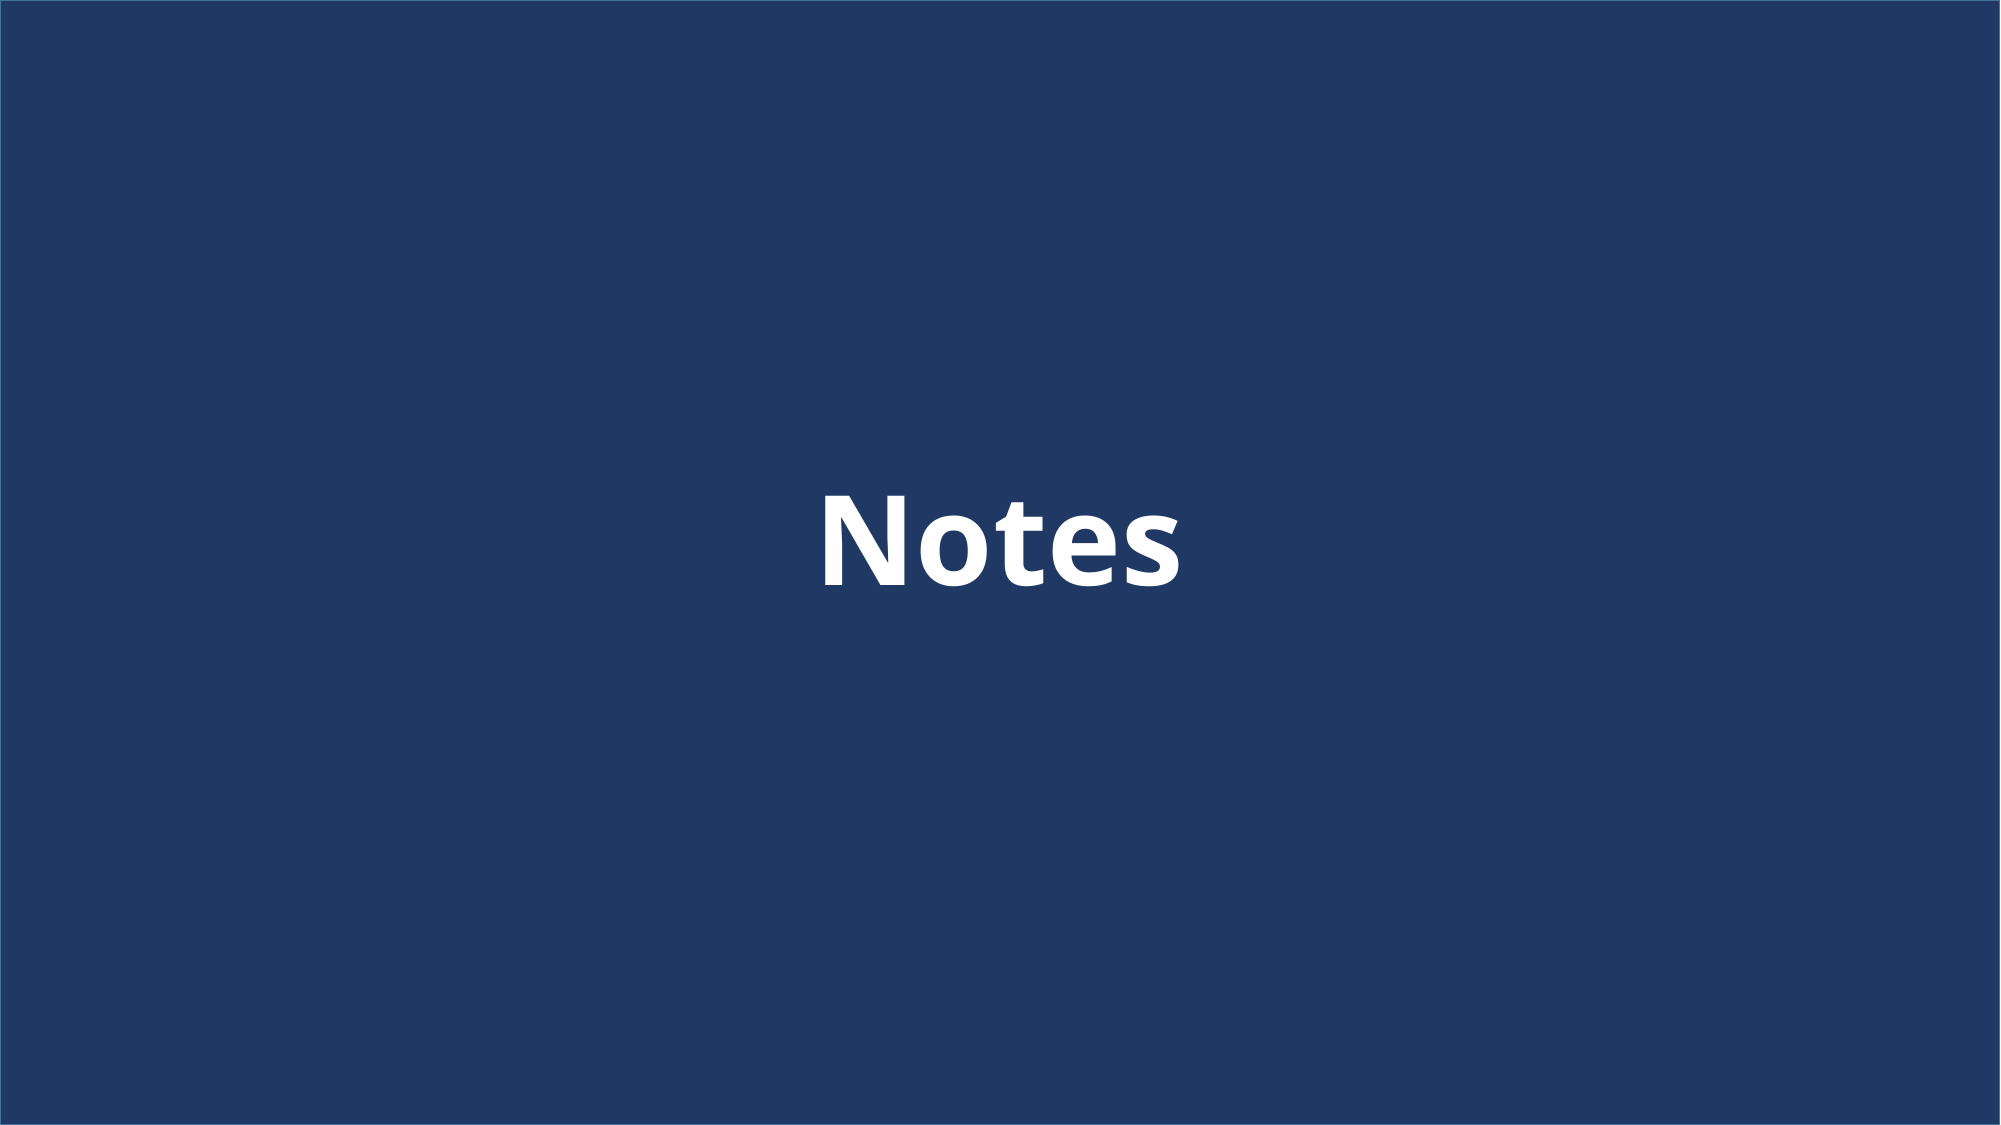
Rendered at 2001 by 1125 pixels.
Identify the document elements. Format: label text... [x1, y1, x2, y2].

text_box [0, 0, 2000, 1125]
title Notes [136, 456, 1862, 620]
